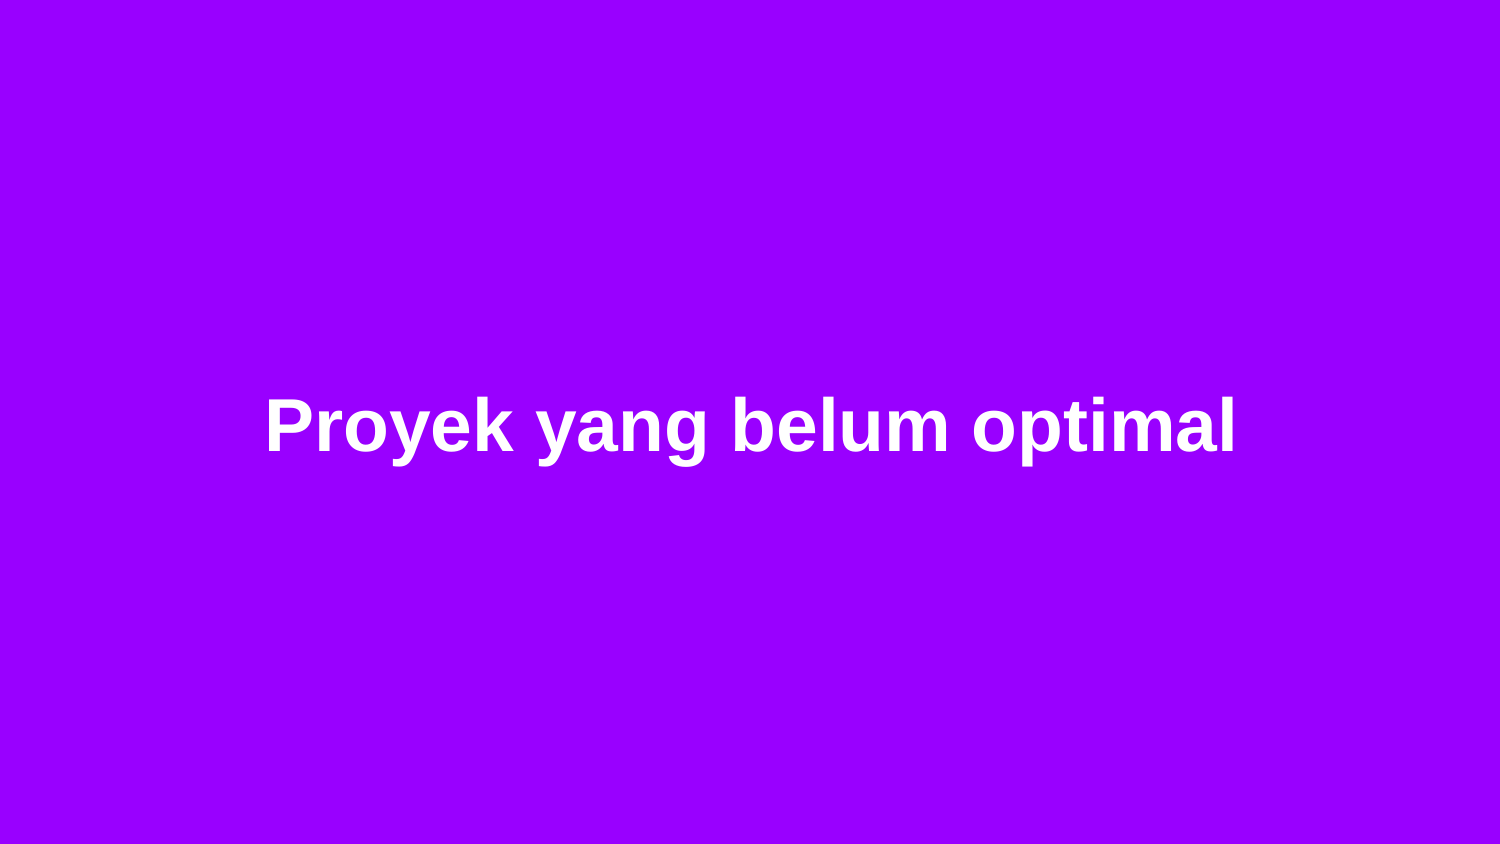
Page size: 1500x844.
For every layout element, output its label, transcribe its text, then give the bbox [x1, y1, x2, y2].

title Proyek yang belum optimal [24, 352, 1479, 491]
